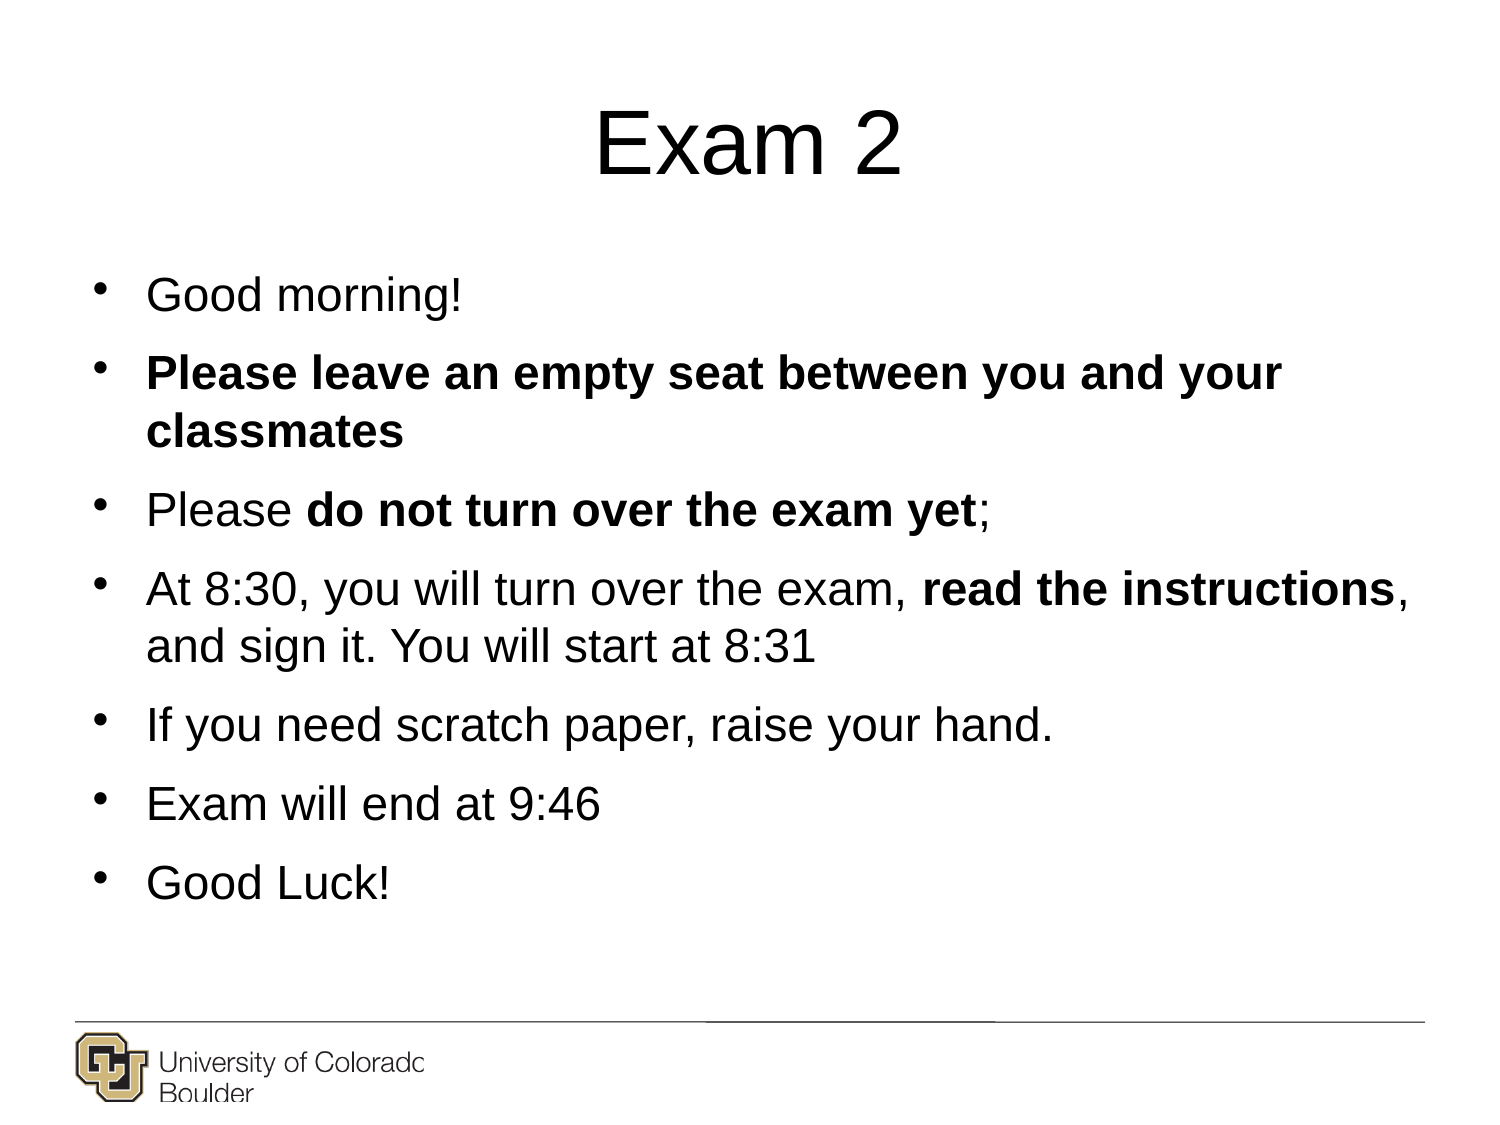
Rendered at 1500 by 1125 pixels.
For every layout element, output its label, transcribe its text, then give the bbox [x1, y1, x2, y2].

title Exam 2 [75, 44, 1425, 232]
list Good morning! Please leave an empty seat between you and your classmates Please do not turn over the exam yet; At 8:30, you will turn over the exam, read the instructions, and sign it. You will start at 8:31 If you need scratch paper, raise your hand. Exam will end at 9:46 Good Luck! [75, 263, 1425, 915]
